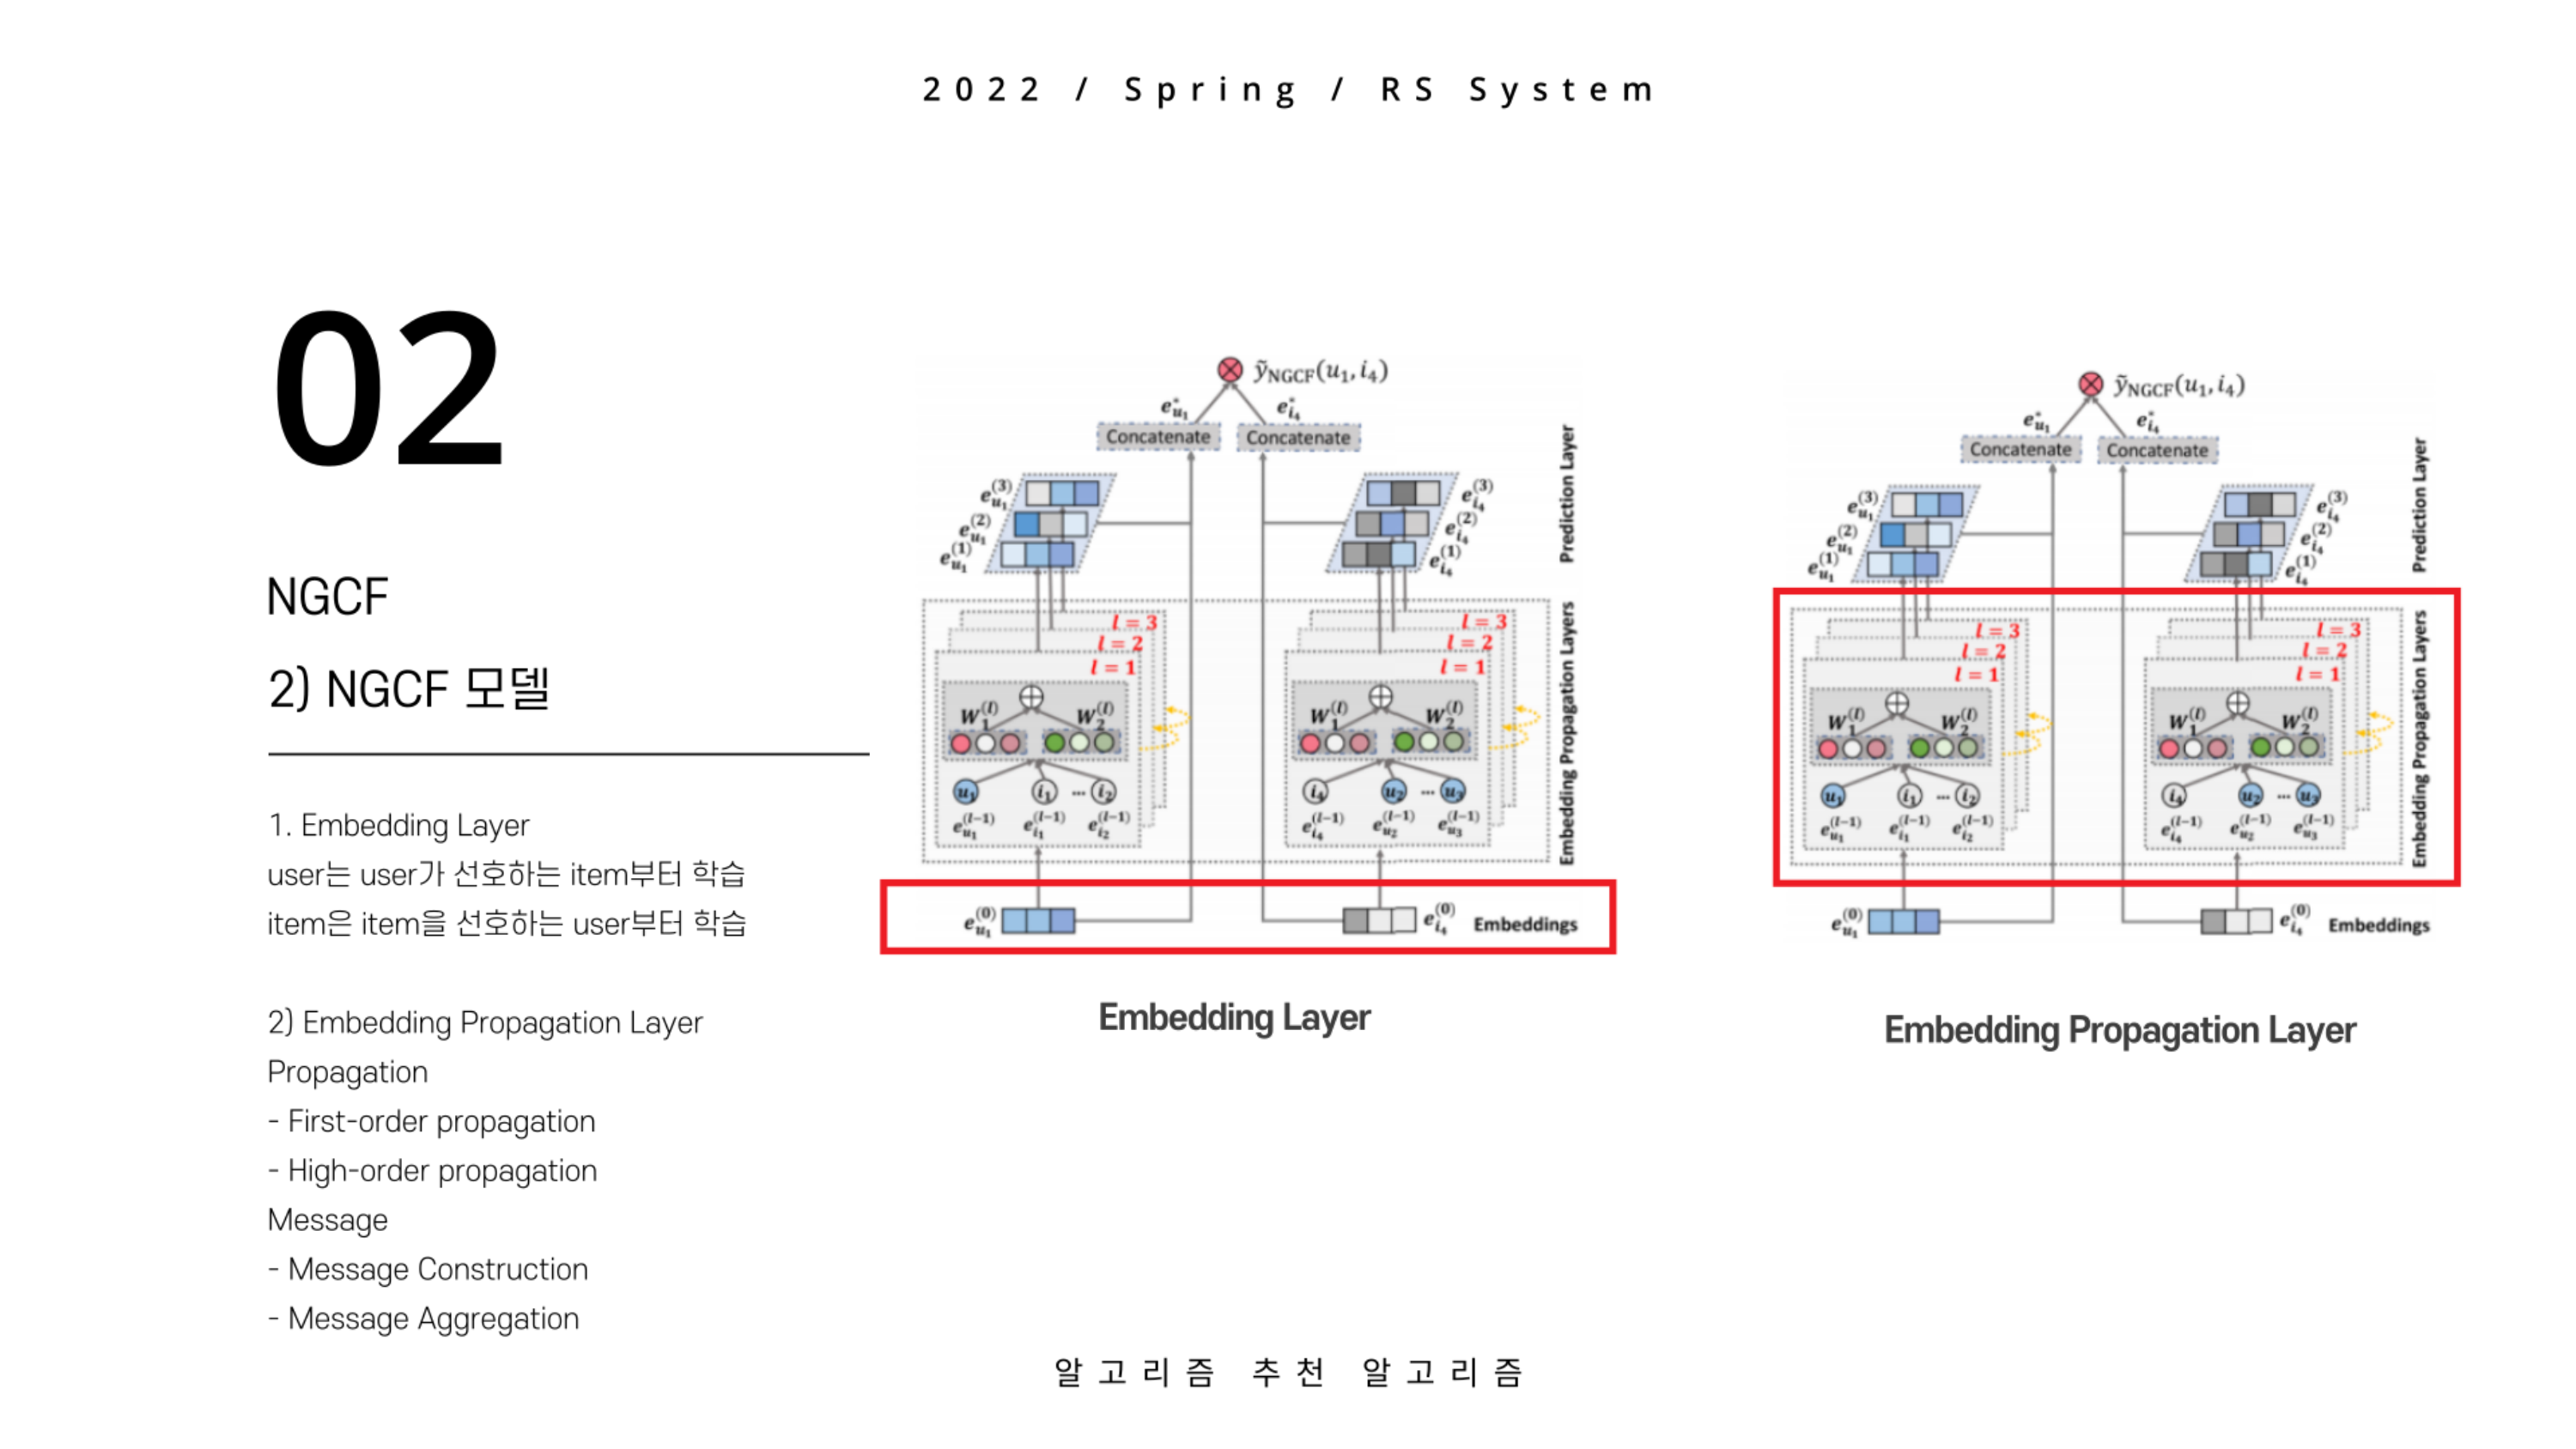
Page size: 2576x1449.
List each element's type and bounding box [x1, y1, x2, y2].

text_box [872, 332, 1633, 976]
picture [1093, 987, 1388, 1054]
picture [1868, 999, 2373, 1068]
picture [236, 202, 598, 743]
text_box [1741, 333, 2501, 981]
text_box [268, 749, 868, 759]
picture [556, 59, 1682, 124]
picture [264, 800, 1537, 1409]
